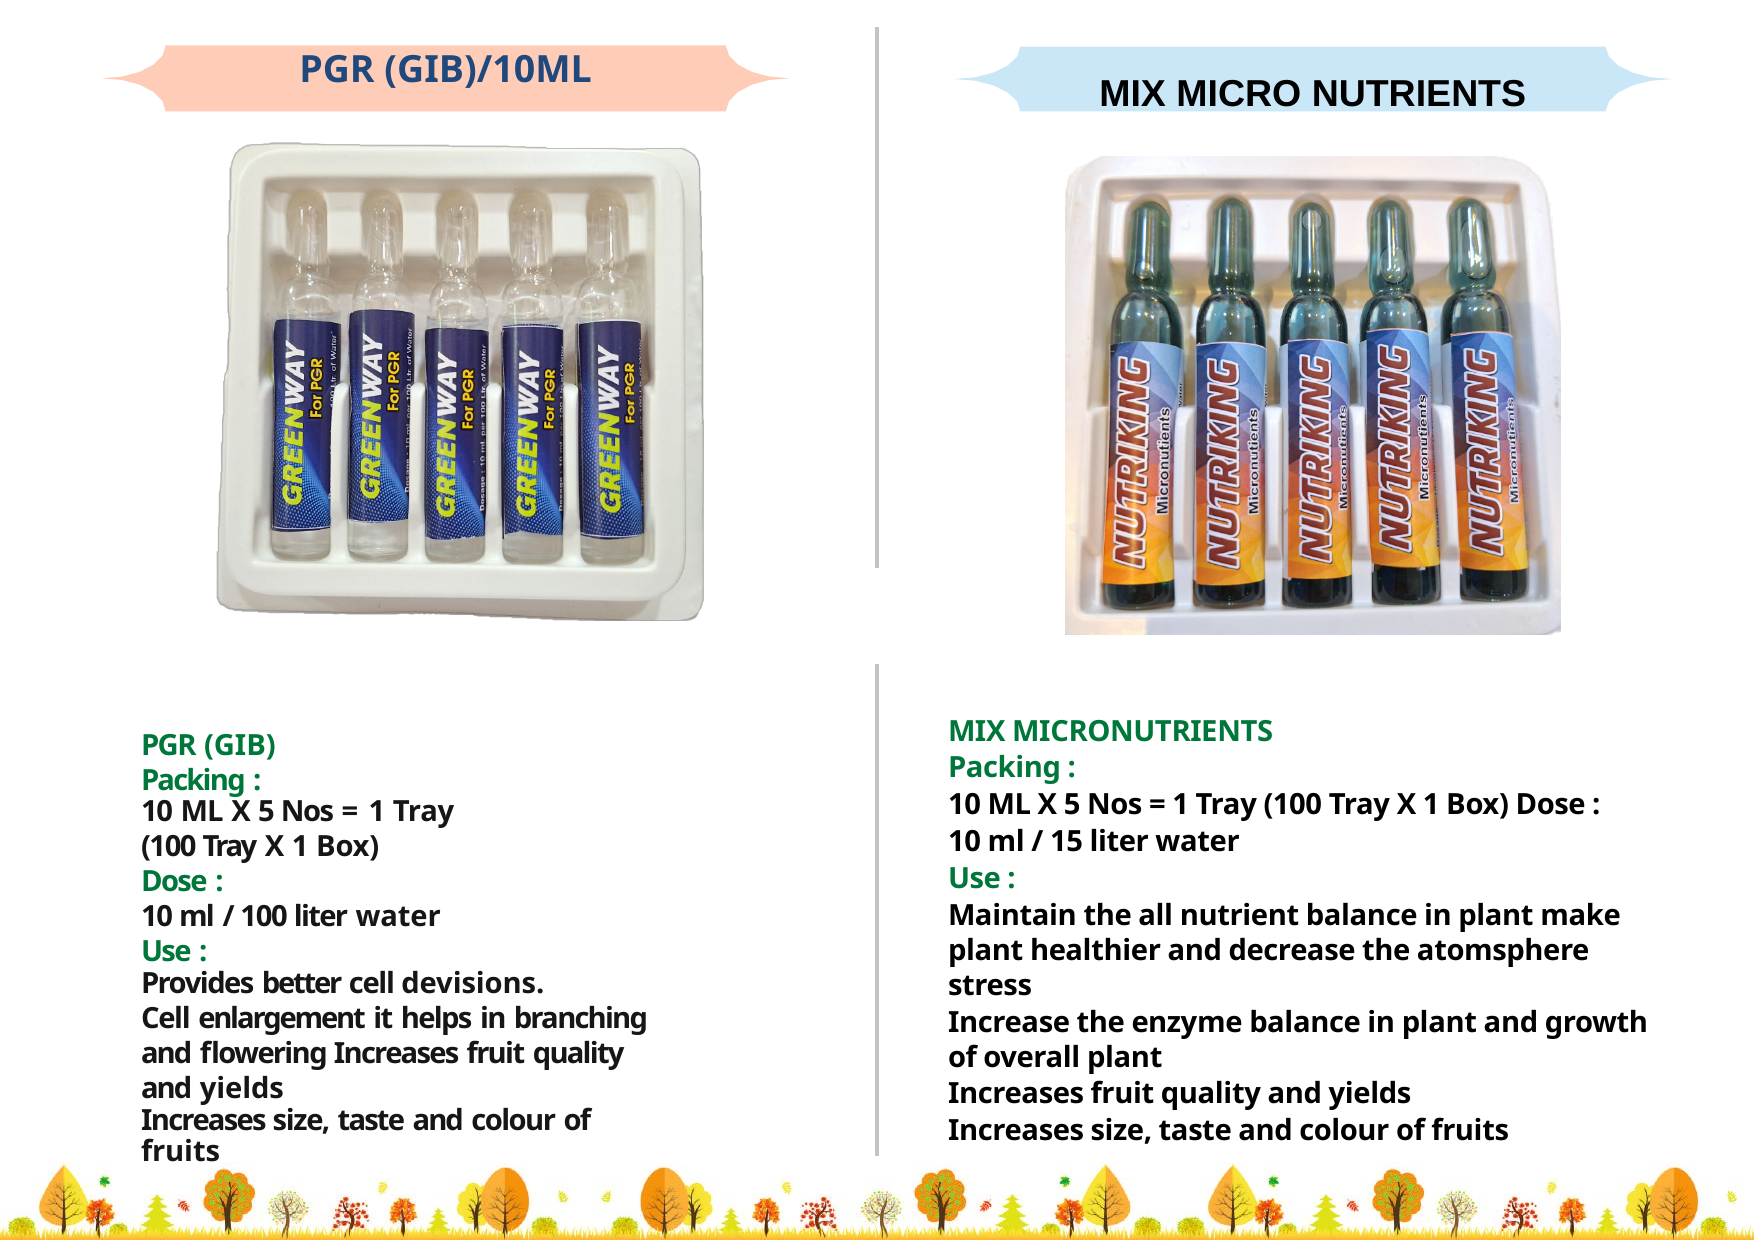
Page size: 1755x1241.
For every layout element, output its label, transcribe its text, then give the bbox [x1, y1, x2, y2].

text_box PGR (GIB) Packing : 10 ML X 5 Nos = 1 Tray (100 Tray X 1 Box) Dose : 10 ml / 100 liter water Use : Provides better cell devisions. Cell enlargement it helps in branching and flowering Increases fruit quality and yields Increases size, taste and colour of fruits [139, 724, 661, 1159]
picture [1064, 155, 1561, 635]
text_box MIX MICRONUTRIENTS Packing : 10 ML X 5 Nos = 1 Tray (100 Tray X 1 Box) Dose : 10 ml / 15 liter water Use : Maintain the all nutrient balance in plant make plant healthier and decrease the atomsphere stress Increase the enzyme balance in plant and growth of overall plant Increases fruit quality and yields Increases size, taste and colour of fruits [946, 710, 1665, 1147]
picture [0, 1162, 1755, 1241]
text_box MIX MICRO NUTRIENTS [953, 46, 1673, 112]
picture [216, 142, 704, 621]
text_box PGR (GIB)/10ML [102, 45, 790, 112]
